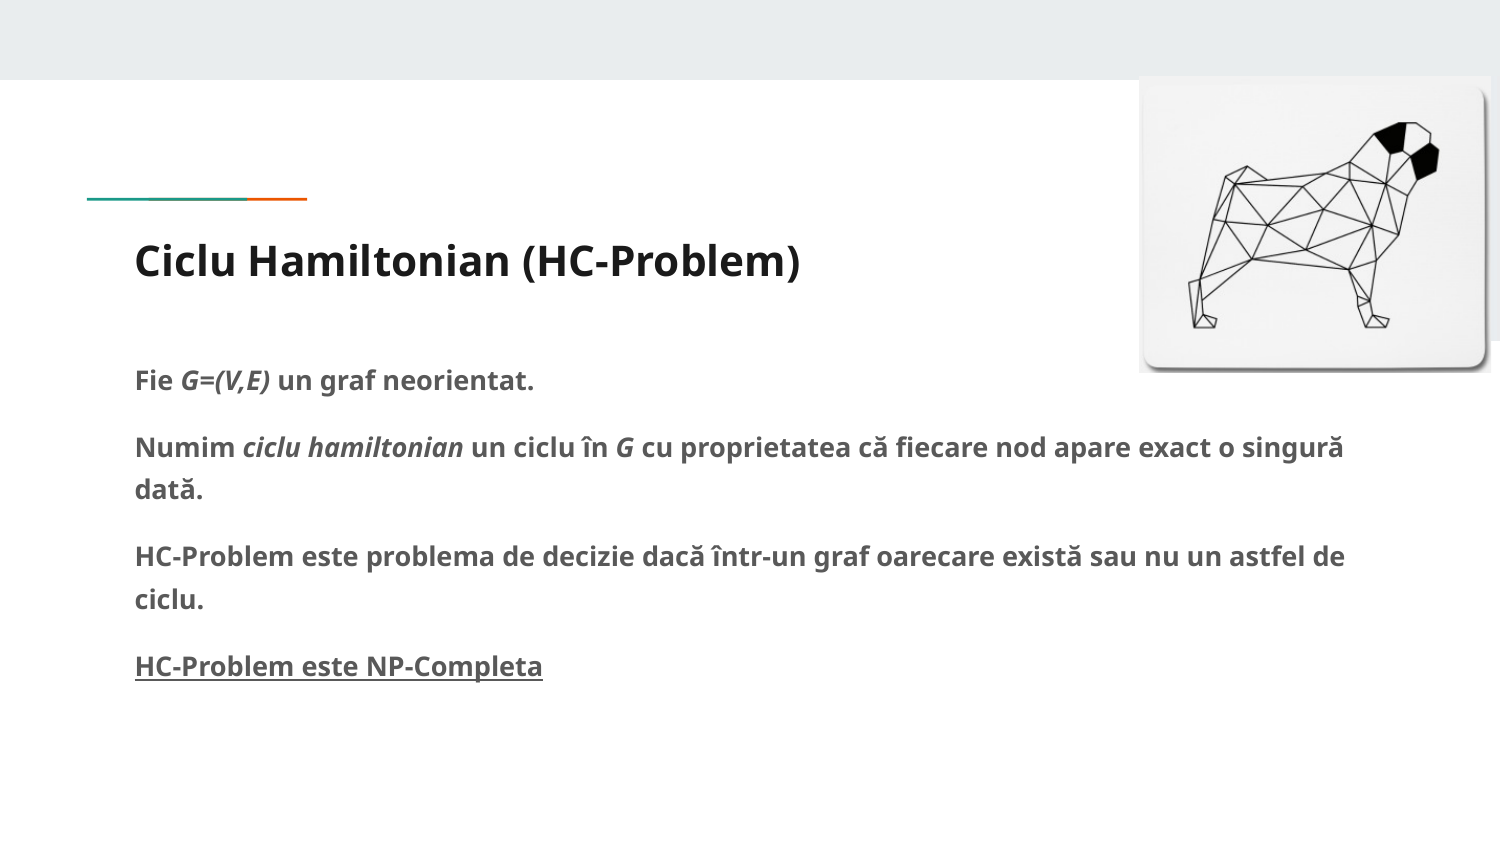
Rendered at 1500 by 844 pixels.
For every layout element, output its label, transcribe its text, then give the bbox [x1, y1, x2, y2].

picture [1138, 75, 1500, 374]
title Ciclu Hamiltonian (HC-Problem) [119, 216, 1133, 305]
list Fie G=(V,E) un graf neorientat. Numim ciclu hamiltonian un ciclu în G cu proprietatea că fiecare nod apare exact o singură dată. HC-Problem este problema de decizie dacă într-un graf oarecare există sau nu un astfel de ciclu. HC-Problem este NP-Completa [119, 341, 1381, 712]
